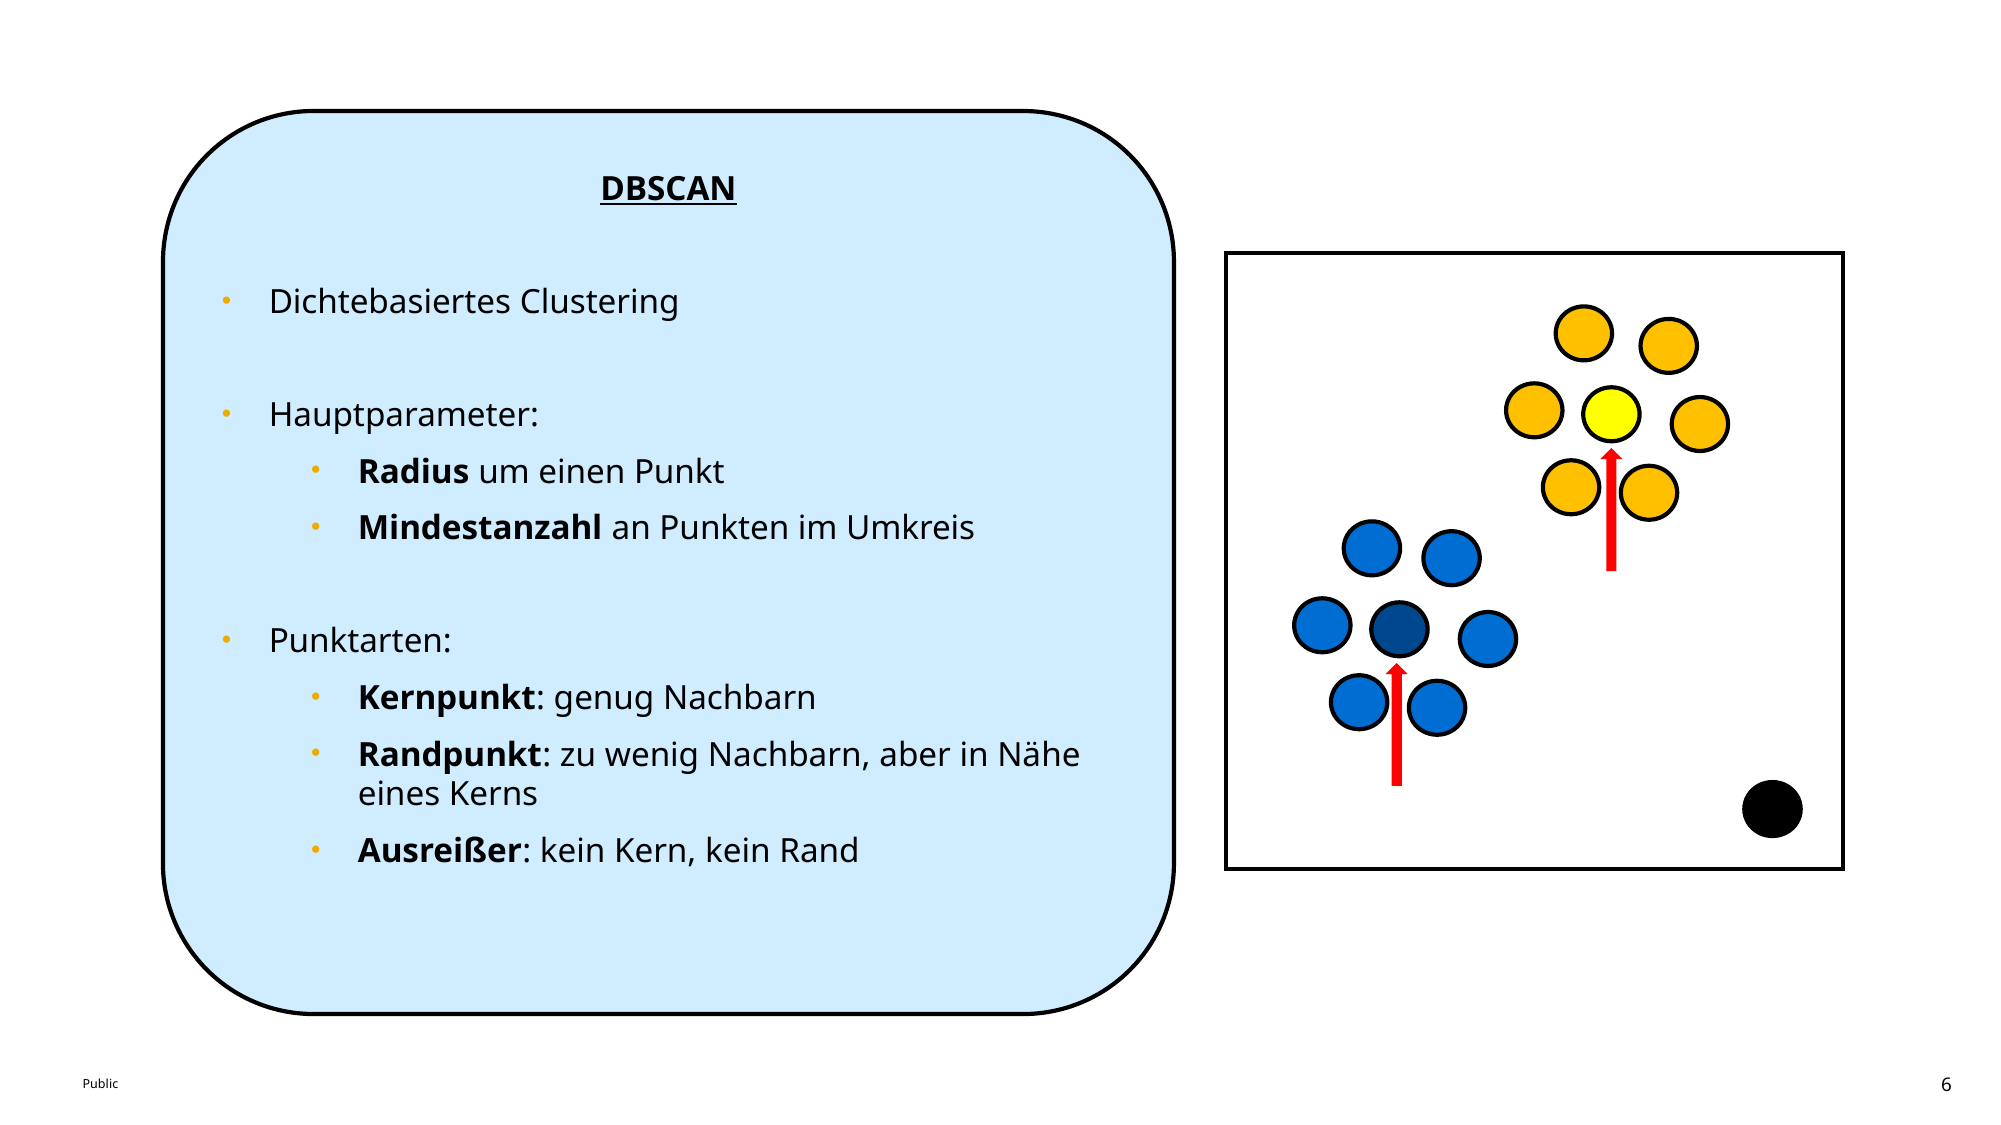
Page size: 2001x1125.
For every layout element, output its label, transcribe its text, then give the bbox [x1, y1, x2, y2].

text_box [1225, 252, 1844, 870]
text_box DBSCAN Dichtebasiertes Clustering Hauptparameter: Radius um einen Punkt Mindestanzahl an Punkten im Umkreis Punktarten: Kernpunkt: genug Nachbarn Randpunkt: zu wenig Nachbarn, aber in Nähe eines Kerns Ausreißer: kein Kern, kein Rand [162, 110, 1174, 1015]
